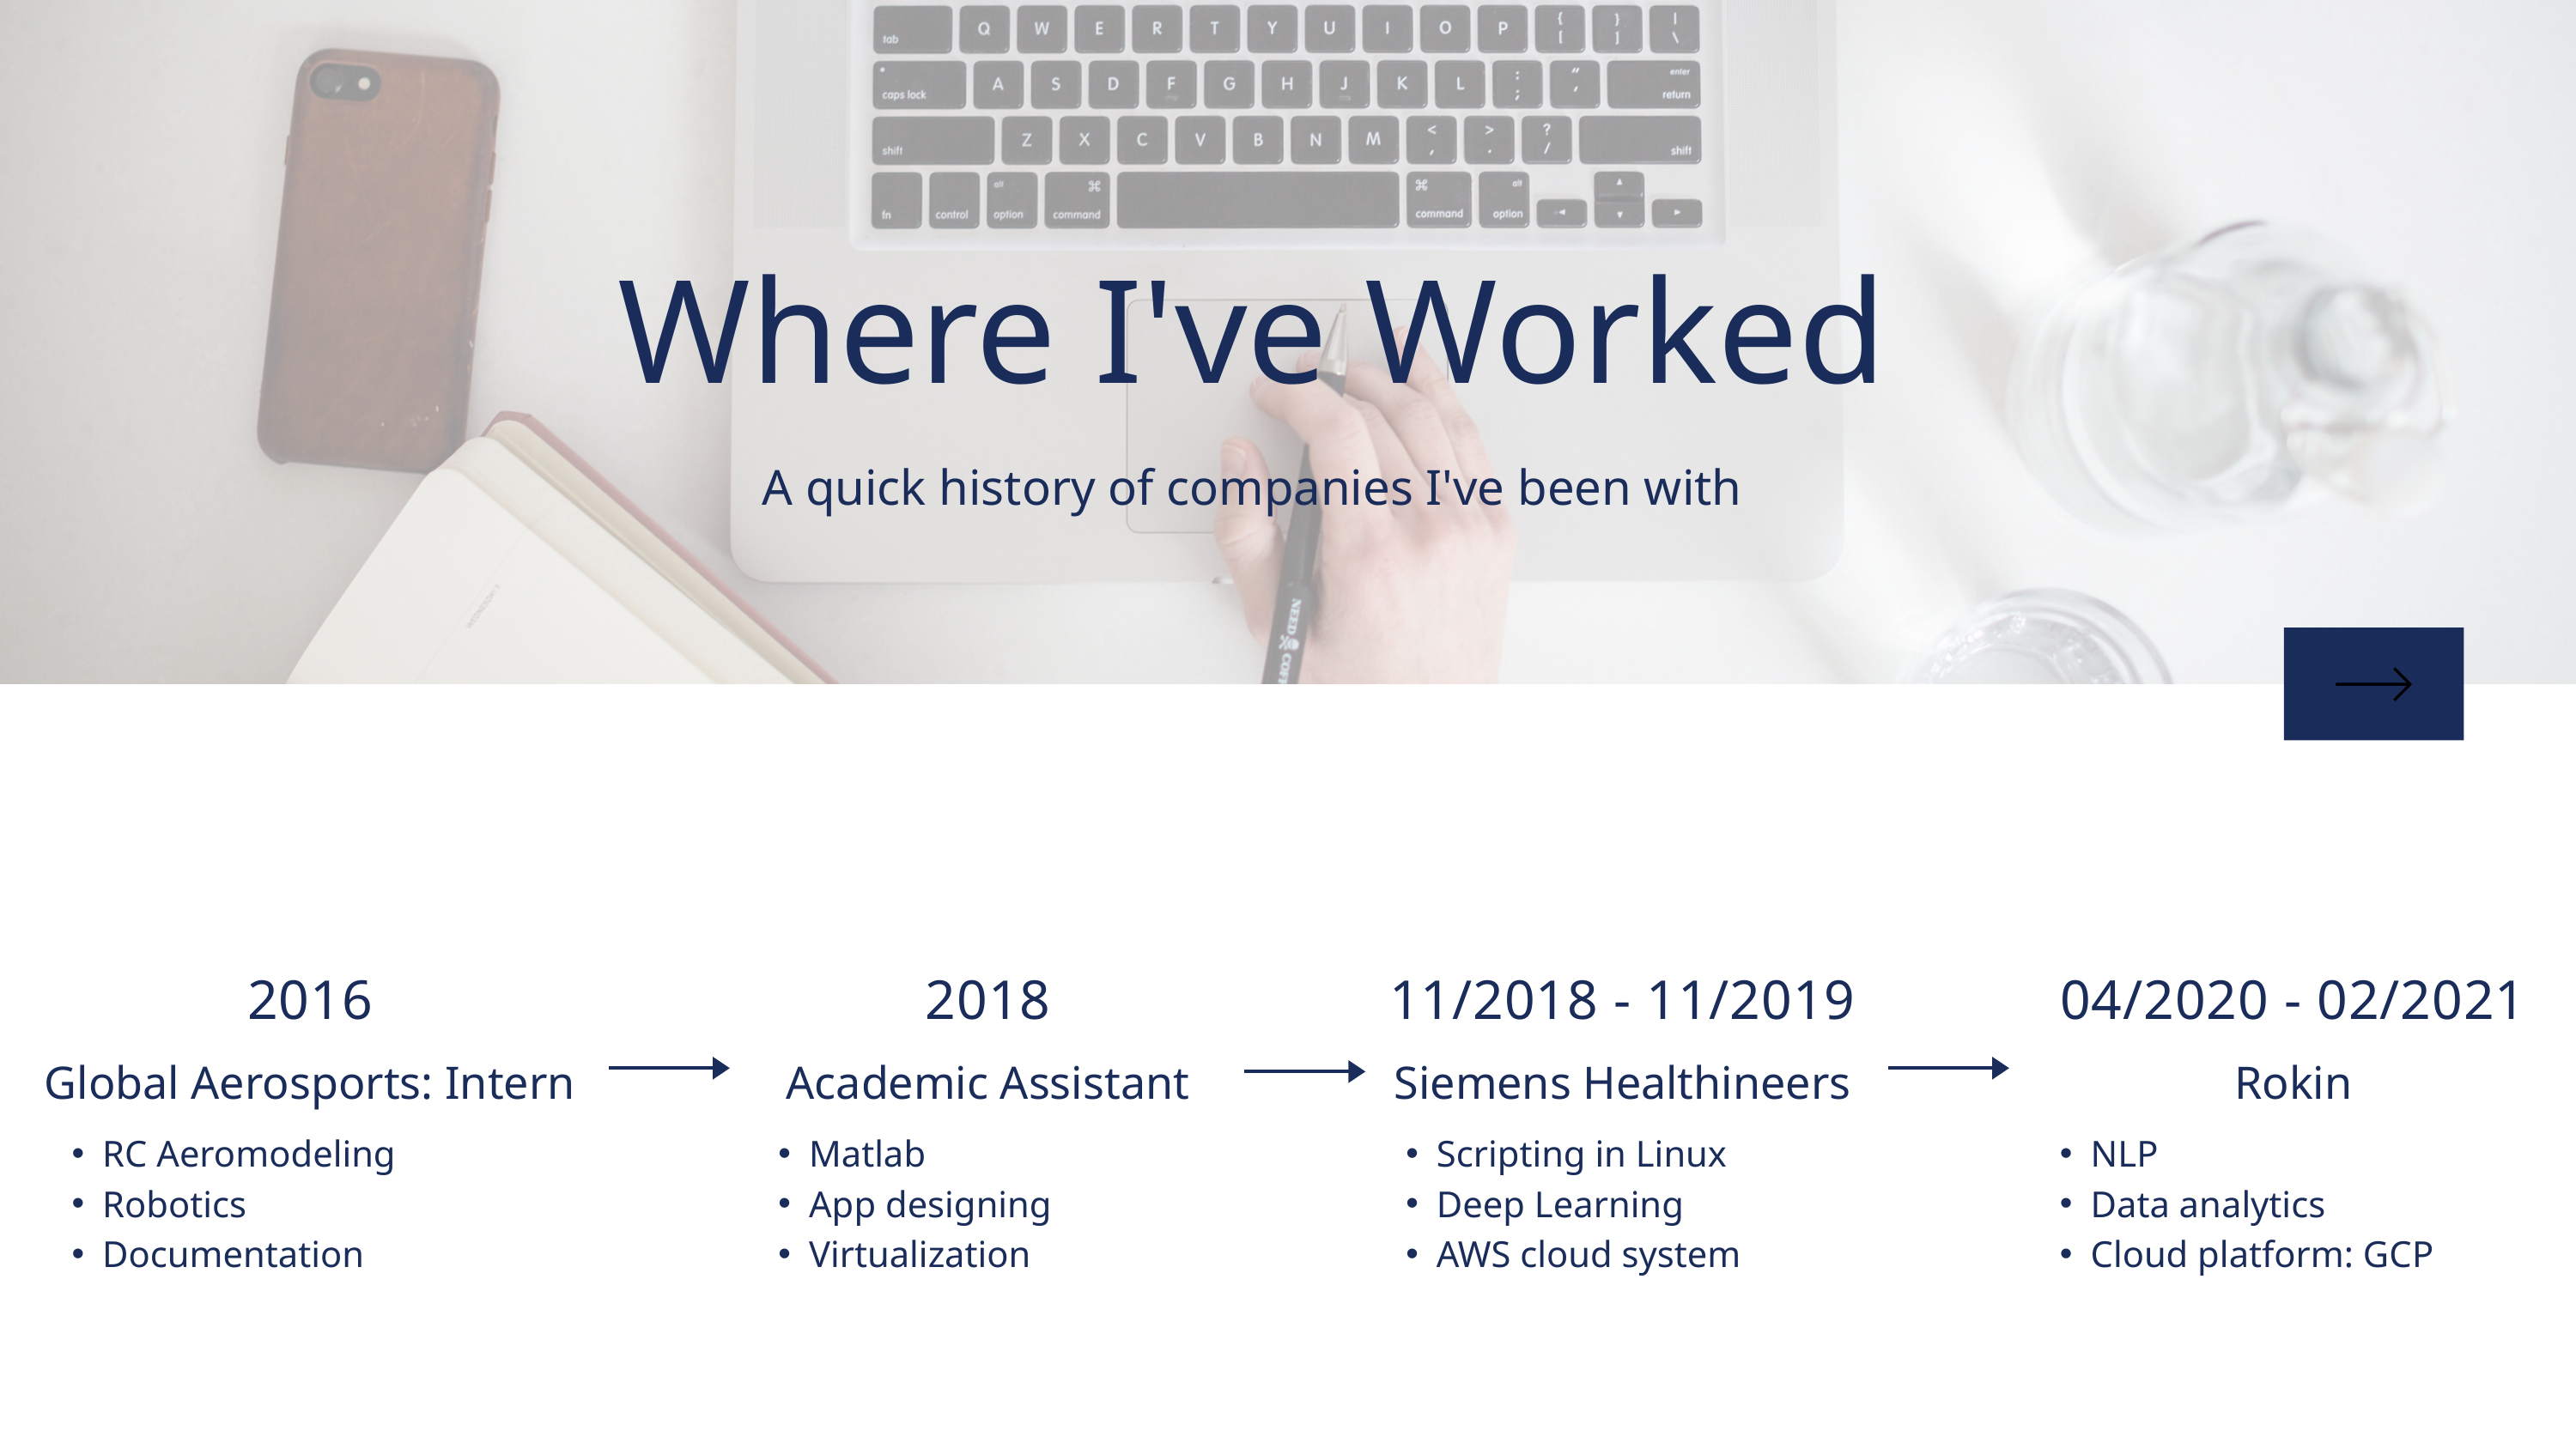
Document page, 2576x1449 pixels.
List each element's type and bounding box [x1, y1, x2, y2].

text_box [1243, 1059, 1366, 1083]
text_box [747, 962, 1229, 1272]
text_box [1887, 1056, 2010, 1080]
text_box [201, 240, 2303, 511]
text_box [41, 962, 580, 1272]
picture [0, 0, 2576, 685]
text_box [2029, 962, 2558, 1272]
text_box [2283, 627, 2464, 741]
text_box [1375, 962, 1870, 1272]
text_box [608, 1056, 731, 1080]
